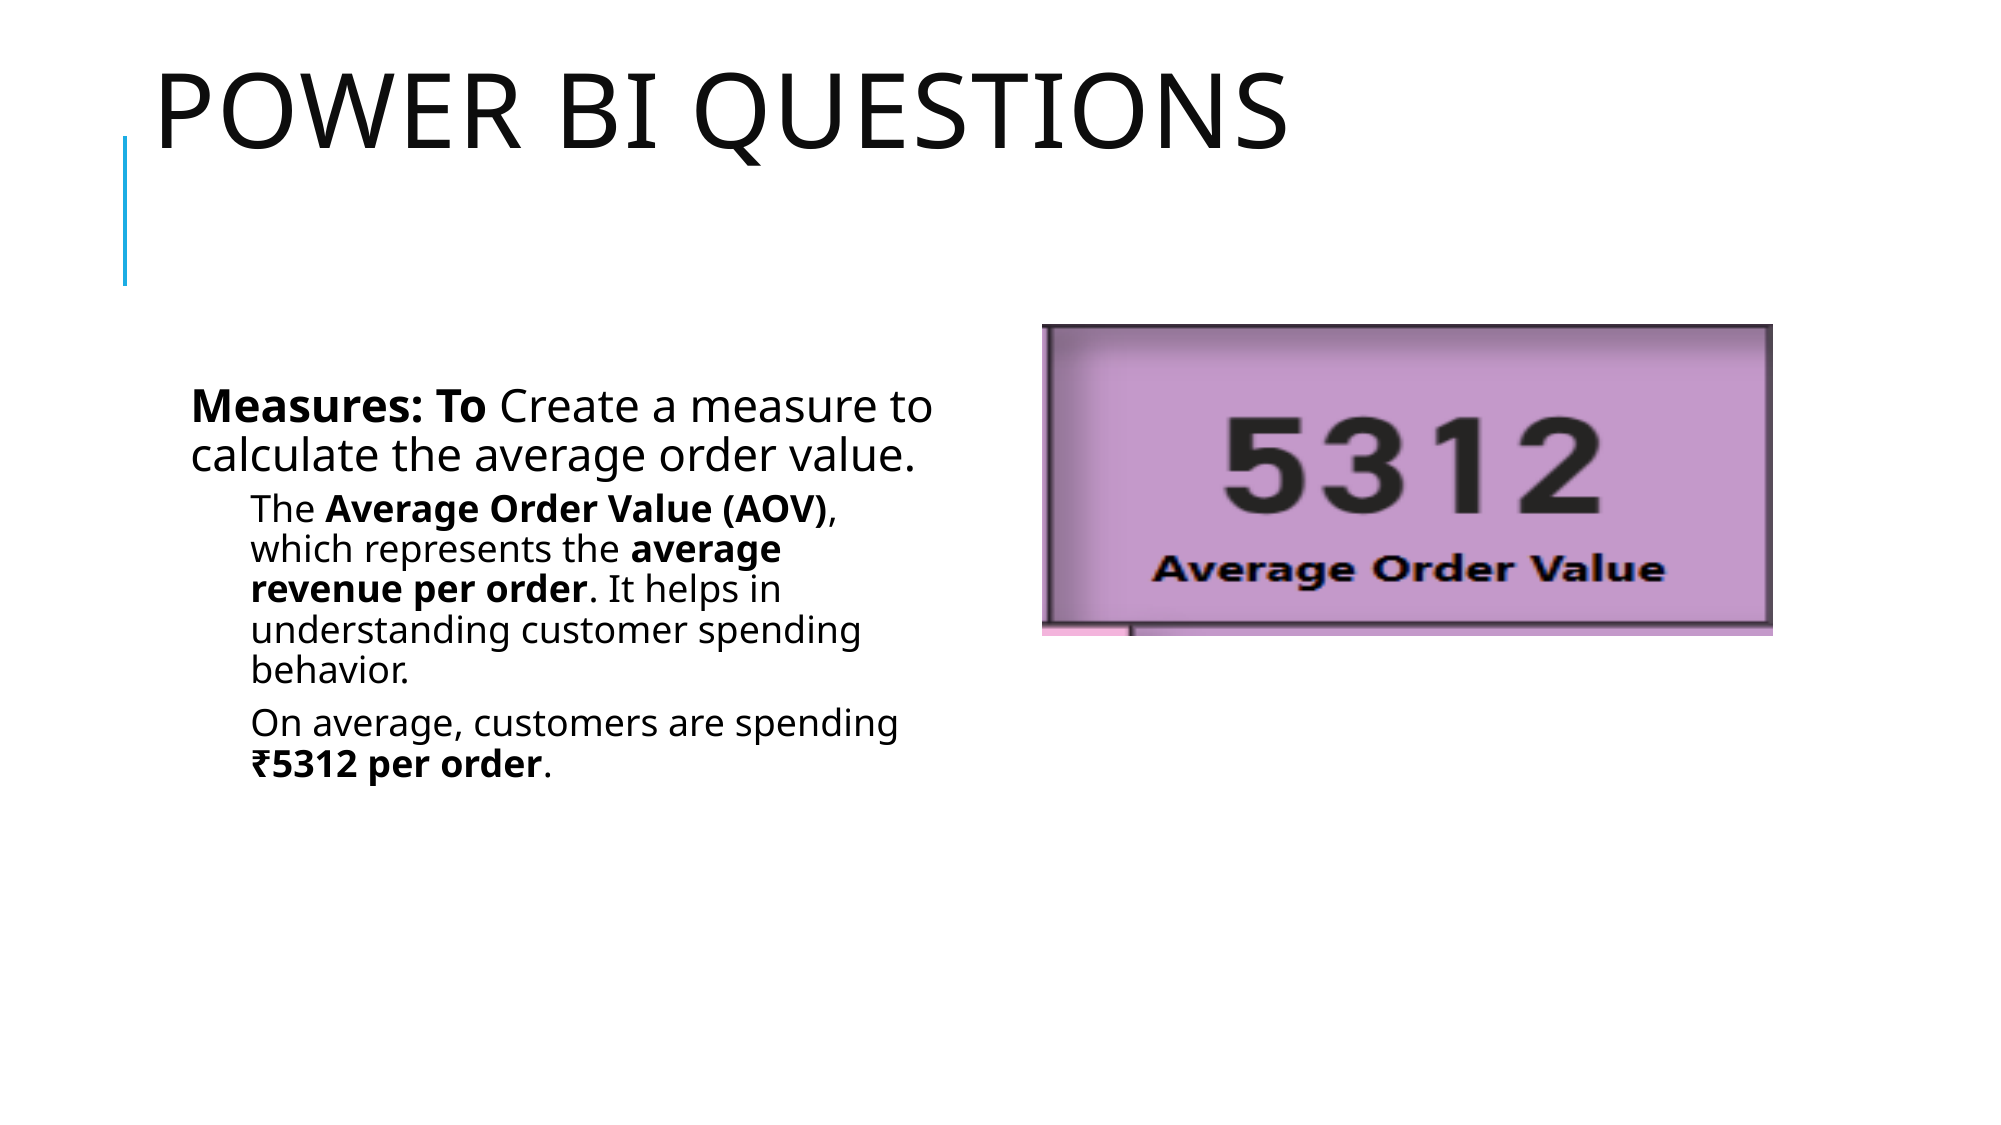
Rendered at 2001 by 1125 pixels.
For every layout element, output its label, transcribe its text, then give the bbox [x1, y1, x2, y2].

title Power BI Questions [137, 59, 1863, 177]
list Measures: To Create a measure to calculate the average order value. The Average Order Value (AOV), which represents the average revenue per order. It helps in understanding customer spending behavior. On average, customers are spending ₹5312 per order. [168, 375, 948, 1035]
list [1041, 324, 1773, 636]
